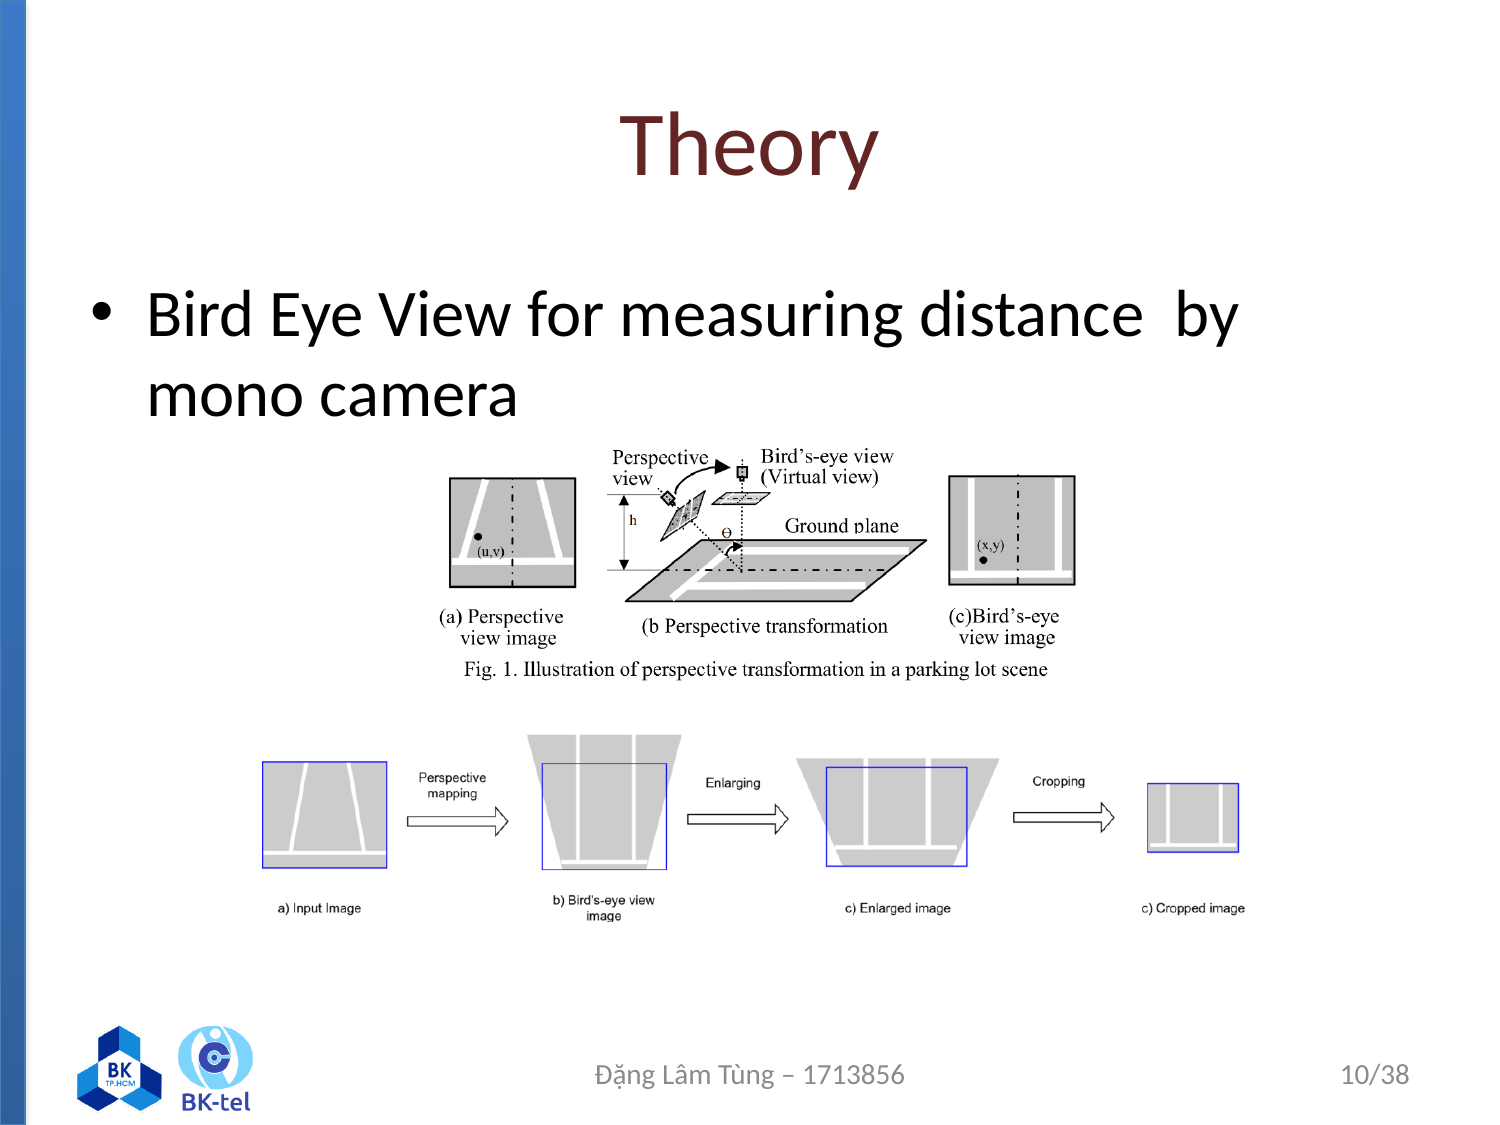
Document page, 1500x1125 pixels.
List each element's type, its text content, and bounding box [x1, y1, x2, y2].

list Bird Eye View for measuring distance by mono camera [75, 262, 1425, 1005]
title Theory [75, 45, 1425, 233]
picture [431, 436, 1082, 688]
picture [174, 1024, 257, 1113]
footer Đặng Lâm Tùng – 1713856 [512, 1042, 988, 1103]
picture [262, 720, 1251, 922]
picture [75, 1023, 163, 1113]
slide_number 10/38 [1074, 1042, 1425, 1103]
